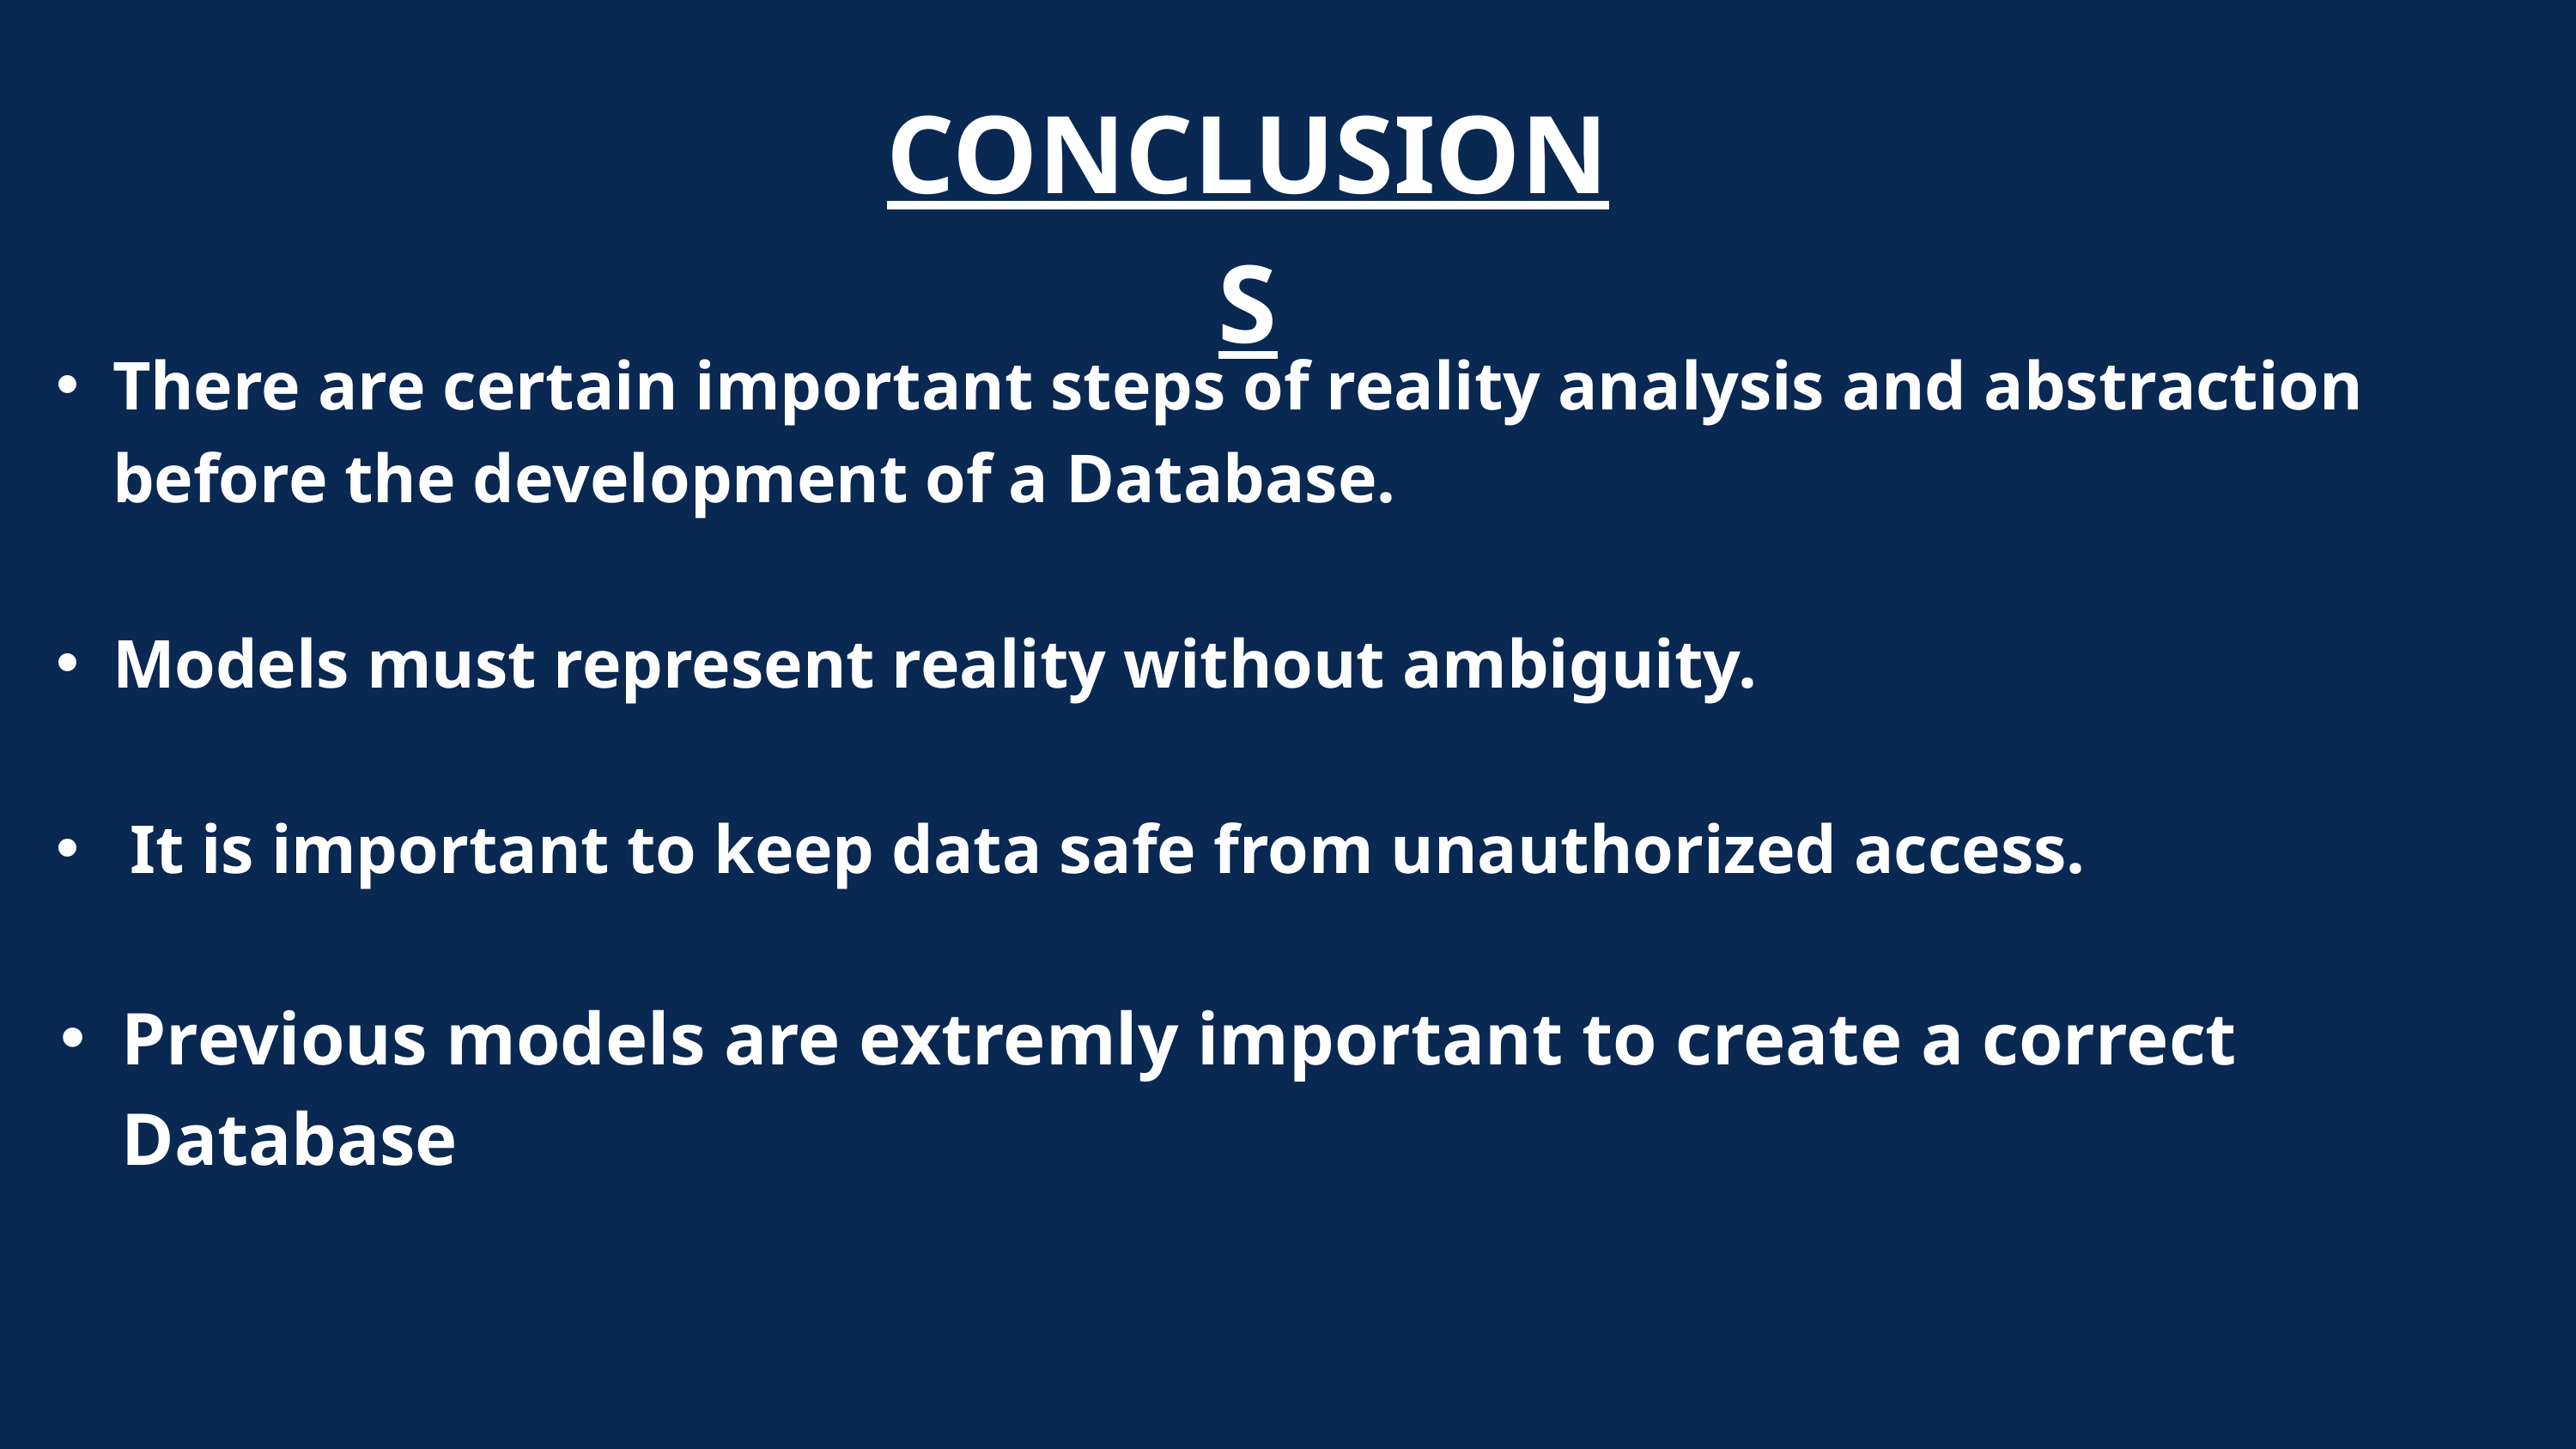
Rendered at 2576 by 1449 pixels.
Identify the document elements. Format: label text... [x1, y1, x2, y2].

text_box There are certain important steps of reality analysis and abstraction before the development of a Database. Models must represent reality without ambiguity. It is important to keep data safe from unauthorized access. Previous models are extremly important to create a correct Database [0, 330, 2576, 1180]
text_box CONCLUSIONS [859, 64, 1637, 330]
